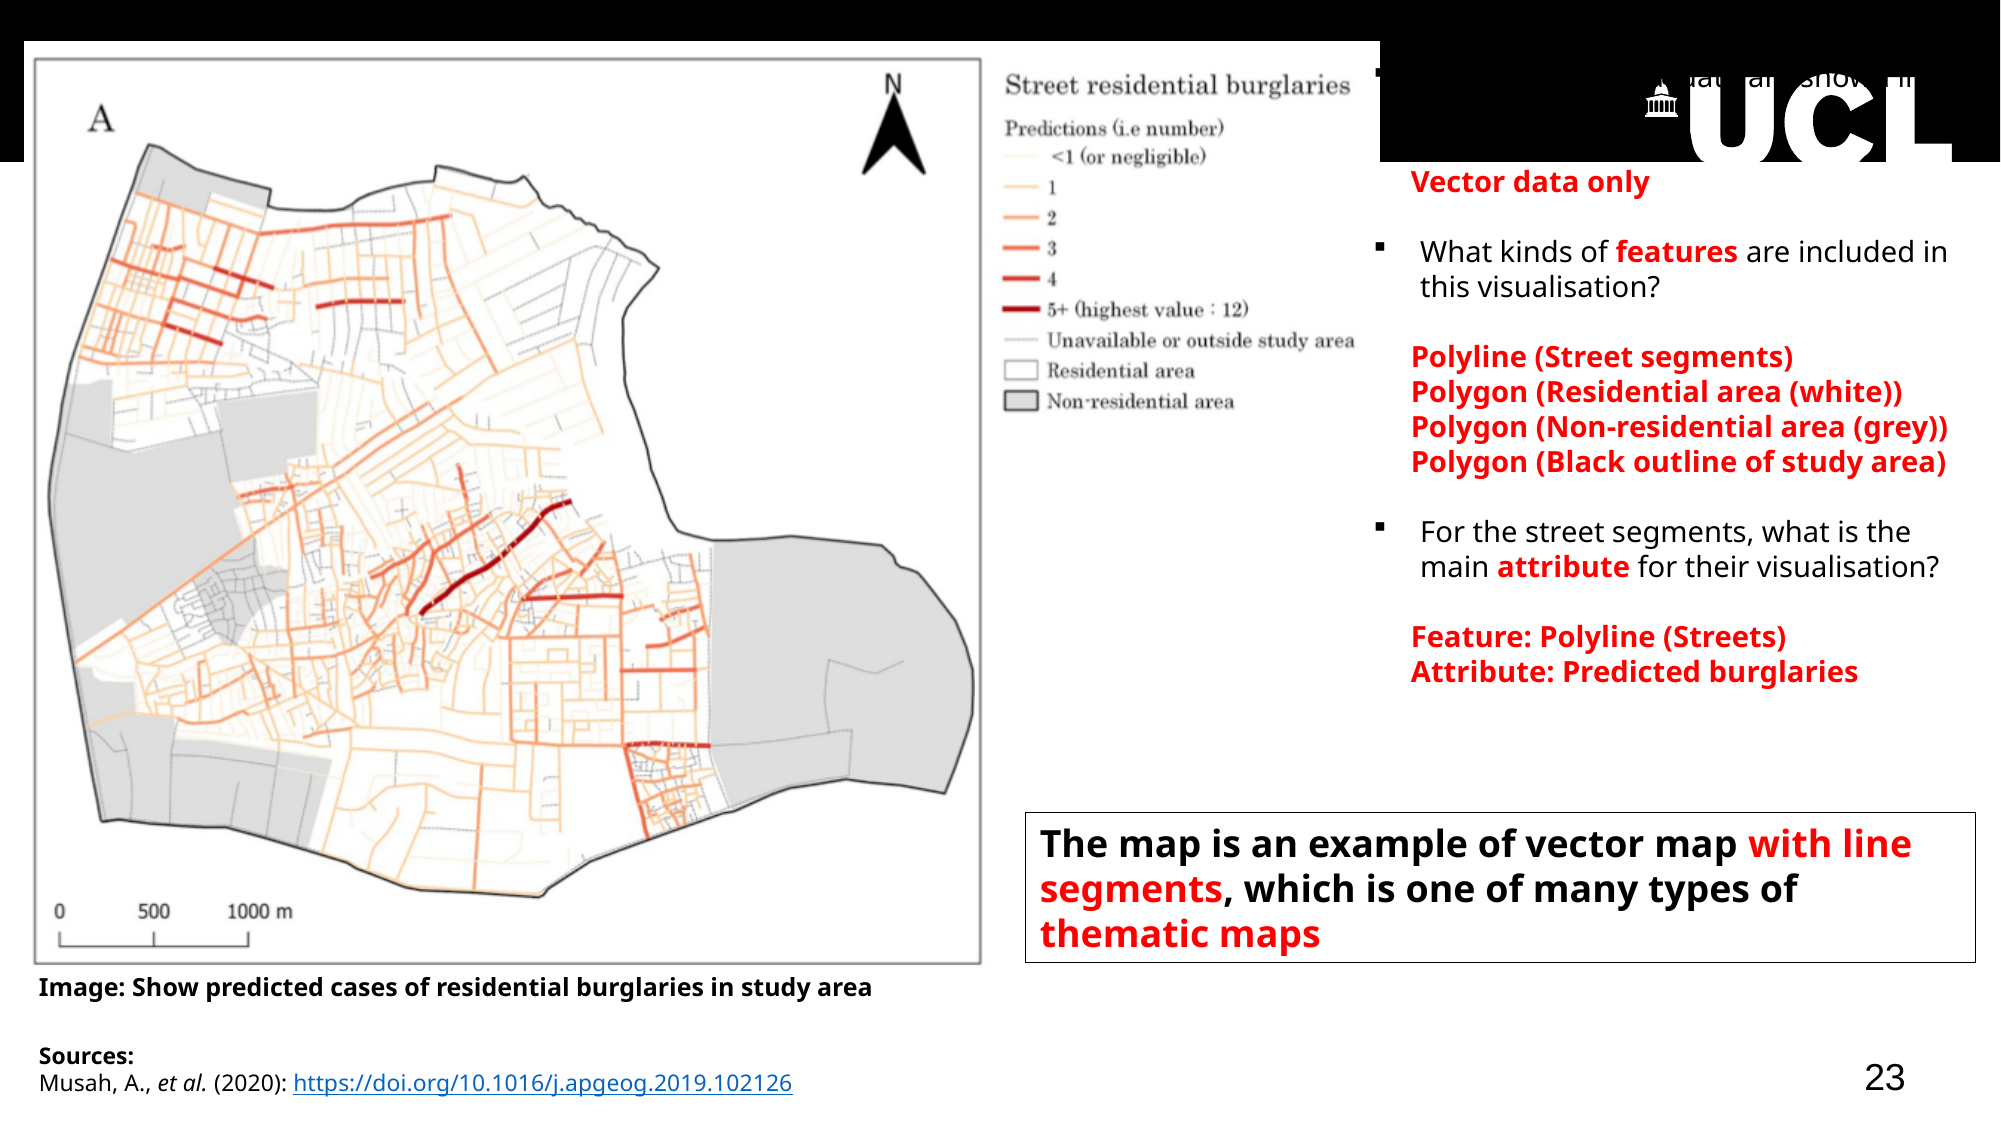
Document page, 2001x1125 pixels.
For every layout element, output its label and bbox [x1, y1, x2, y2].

picture [24, 41, 1380, 971]
text_box [24, 971, 975, 1108]
text_box [1380, 812, 1976, 963]
text_box [1380, 51, 1993, 696]
text_box [1849, 1045, 1939, 1070]
